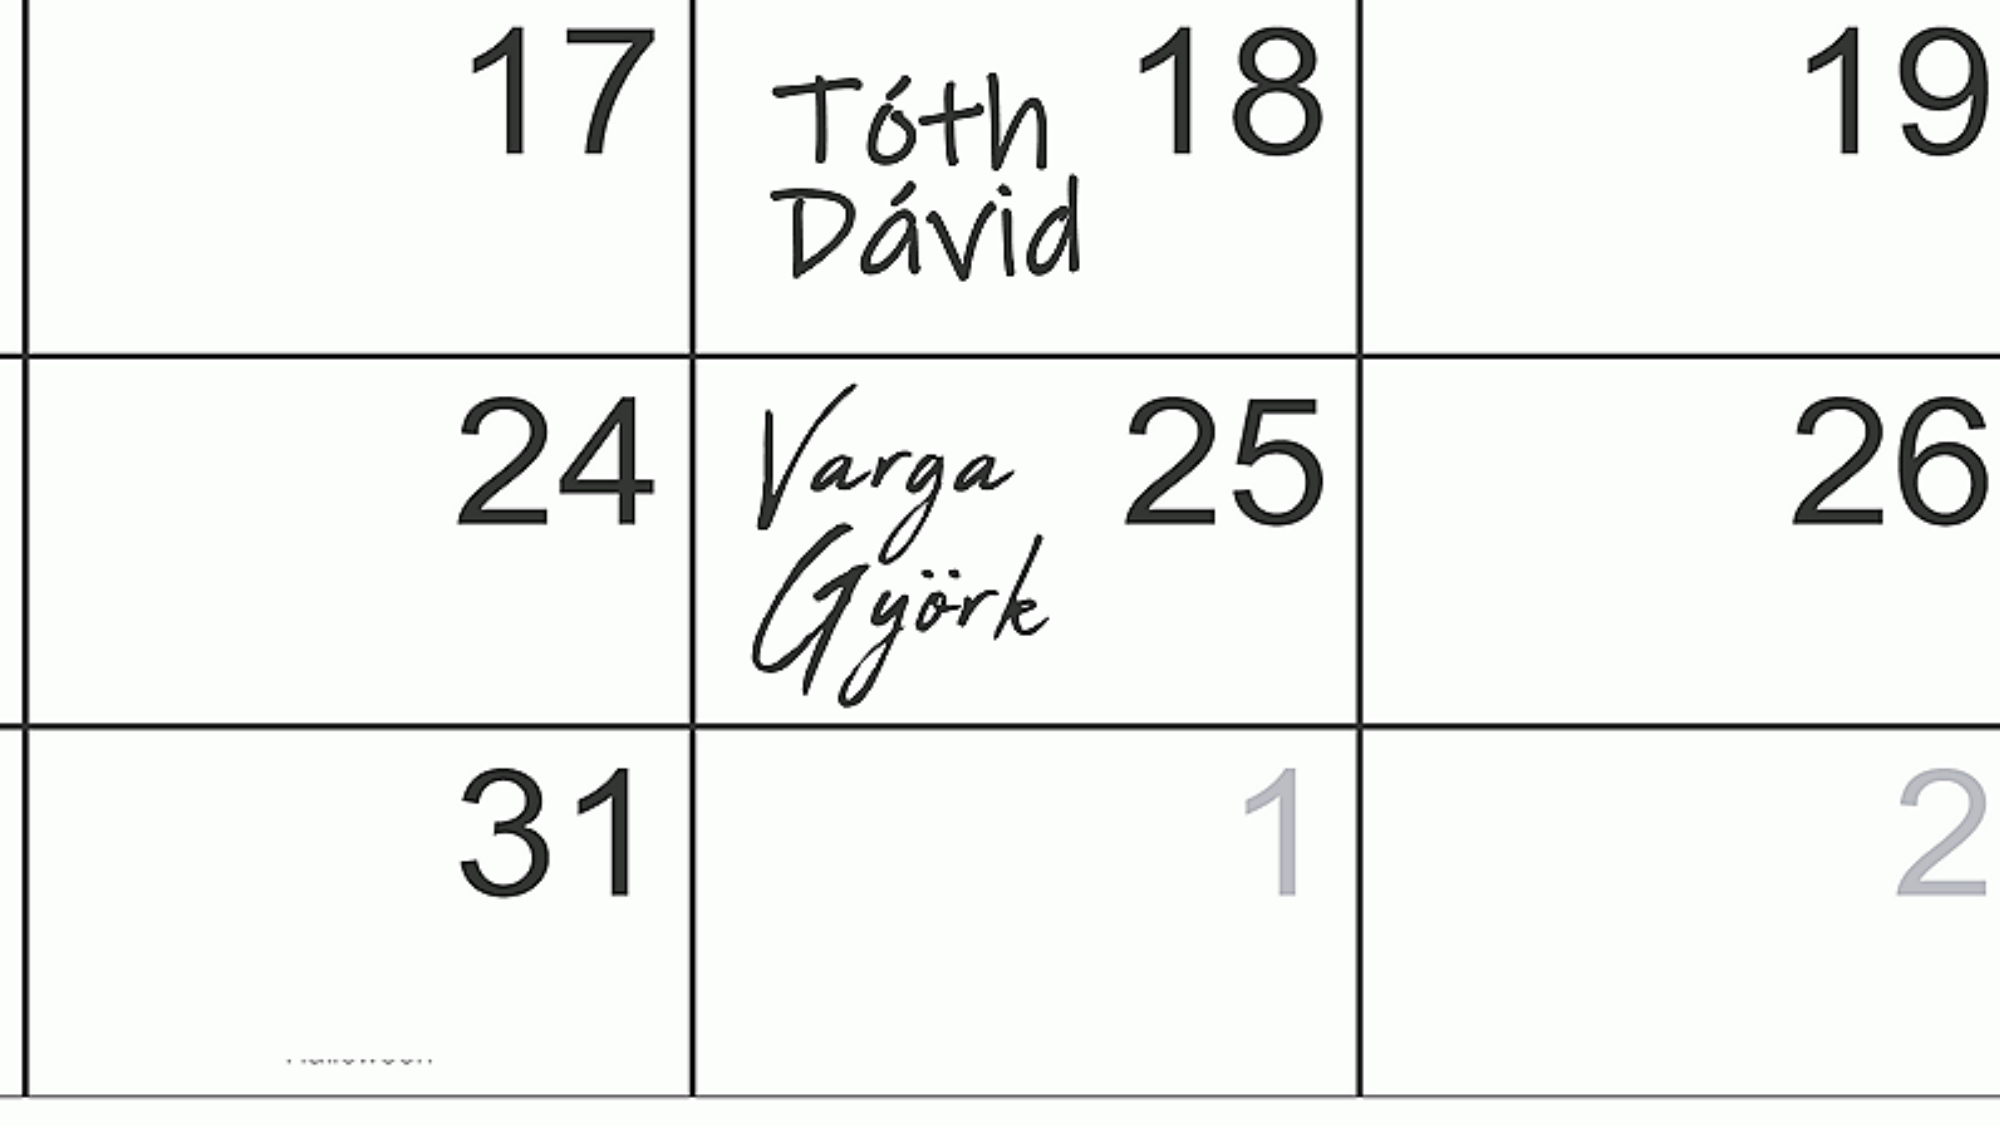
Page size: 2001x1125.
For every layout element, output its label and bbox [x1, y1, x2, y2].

list [0, 0, 2000, 1125]
